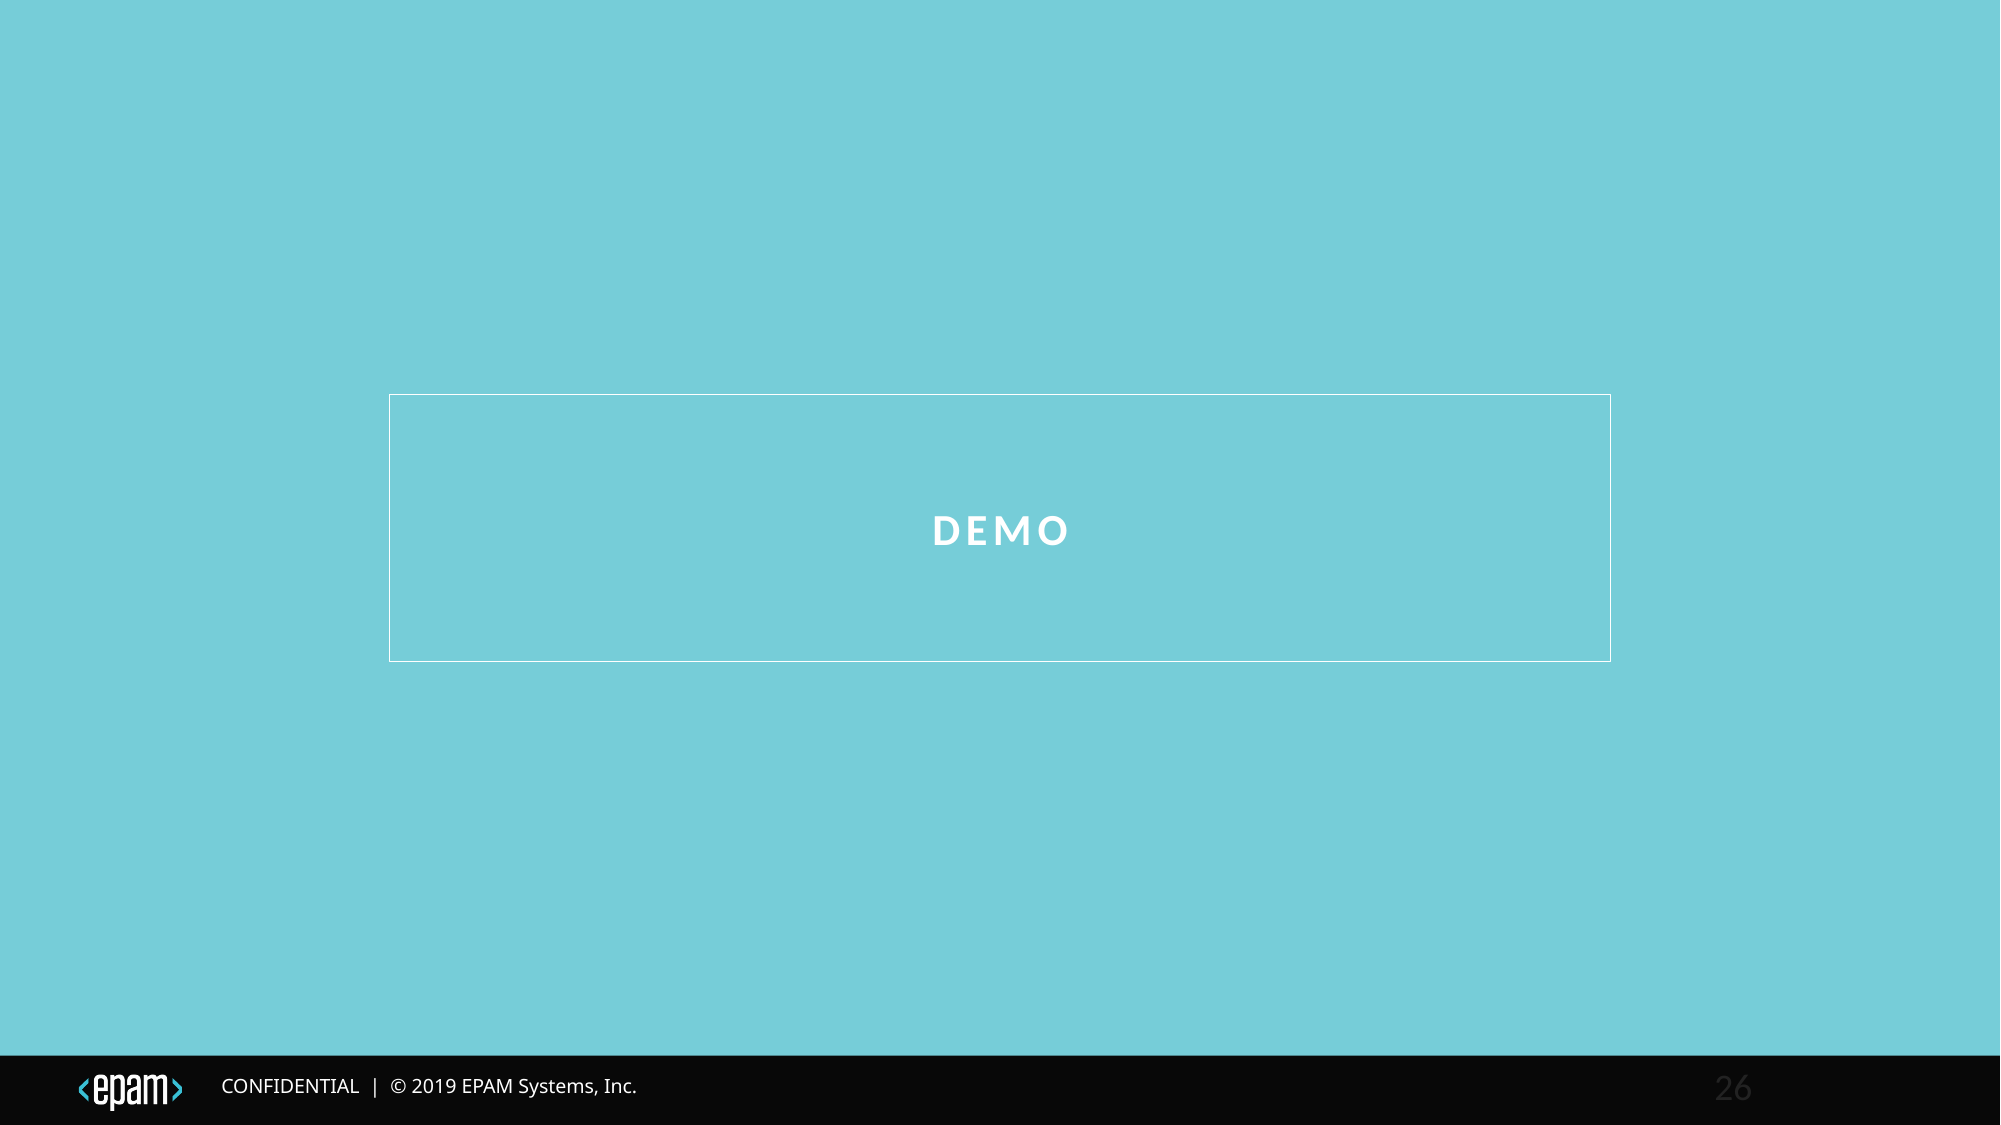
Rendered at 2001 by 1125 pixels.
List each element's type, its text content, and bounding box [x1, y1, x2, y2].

title DEMO [389, 394, 1611, 662]
slide_number 26 [1699, 1055, 2000, 1125]
